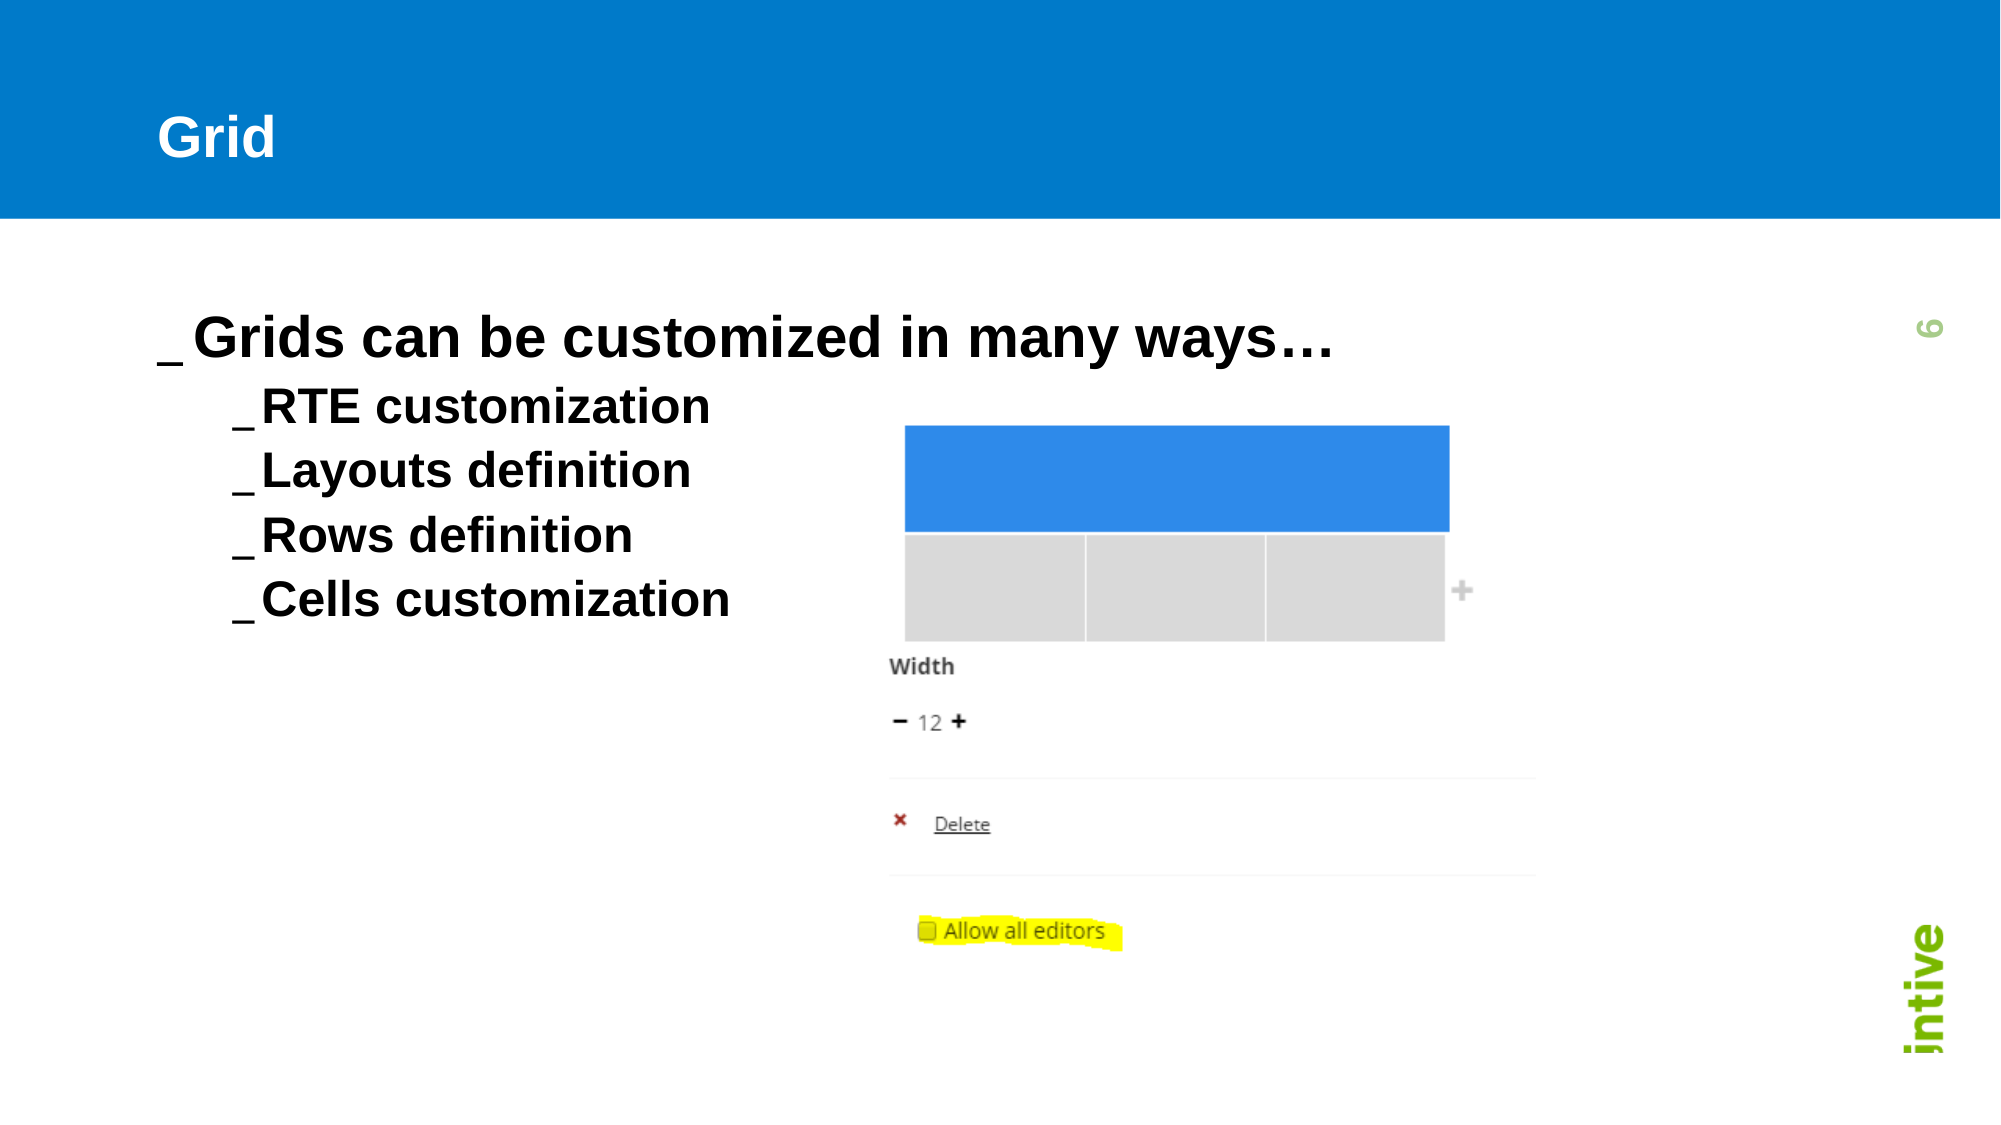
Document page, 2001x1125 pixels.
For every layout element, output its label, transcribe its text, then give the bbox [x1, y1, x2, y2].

picture [0, 0, 2001, 1125]
slide_number 6 [1898, 304, 1958, 755]
title Grid [142, 62, 1858, 215]
list Grids can be customized in many ways… RTE customization Layouts definition Rows definition Cells customization [142, 299, 1863, 1069]
